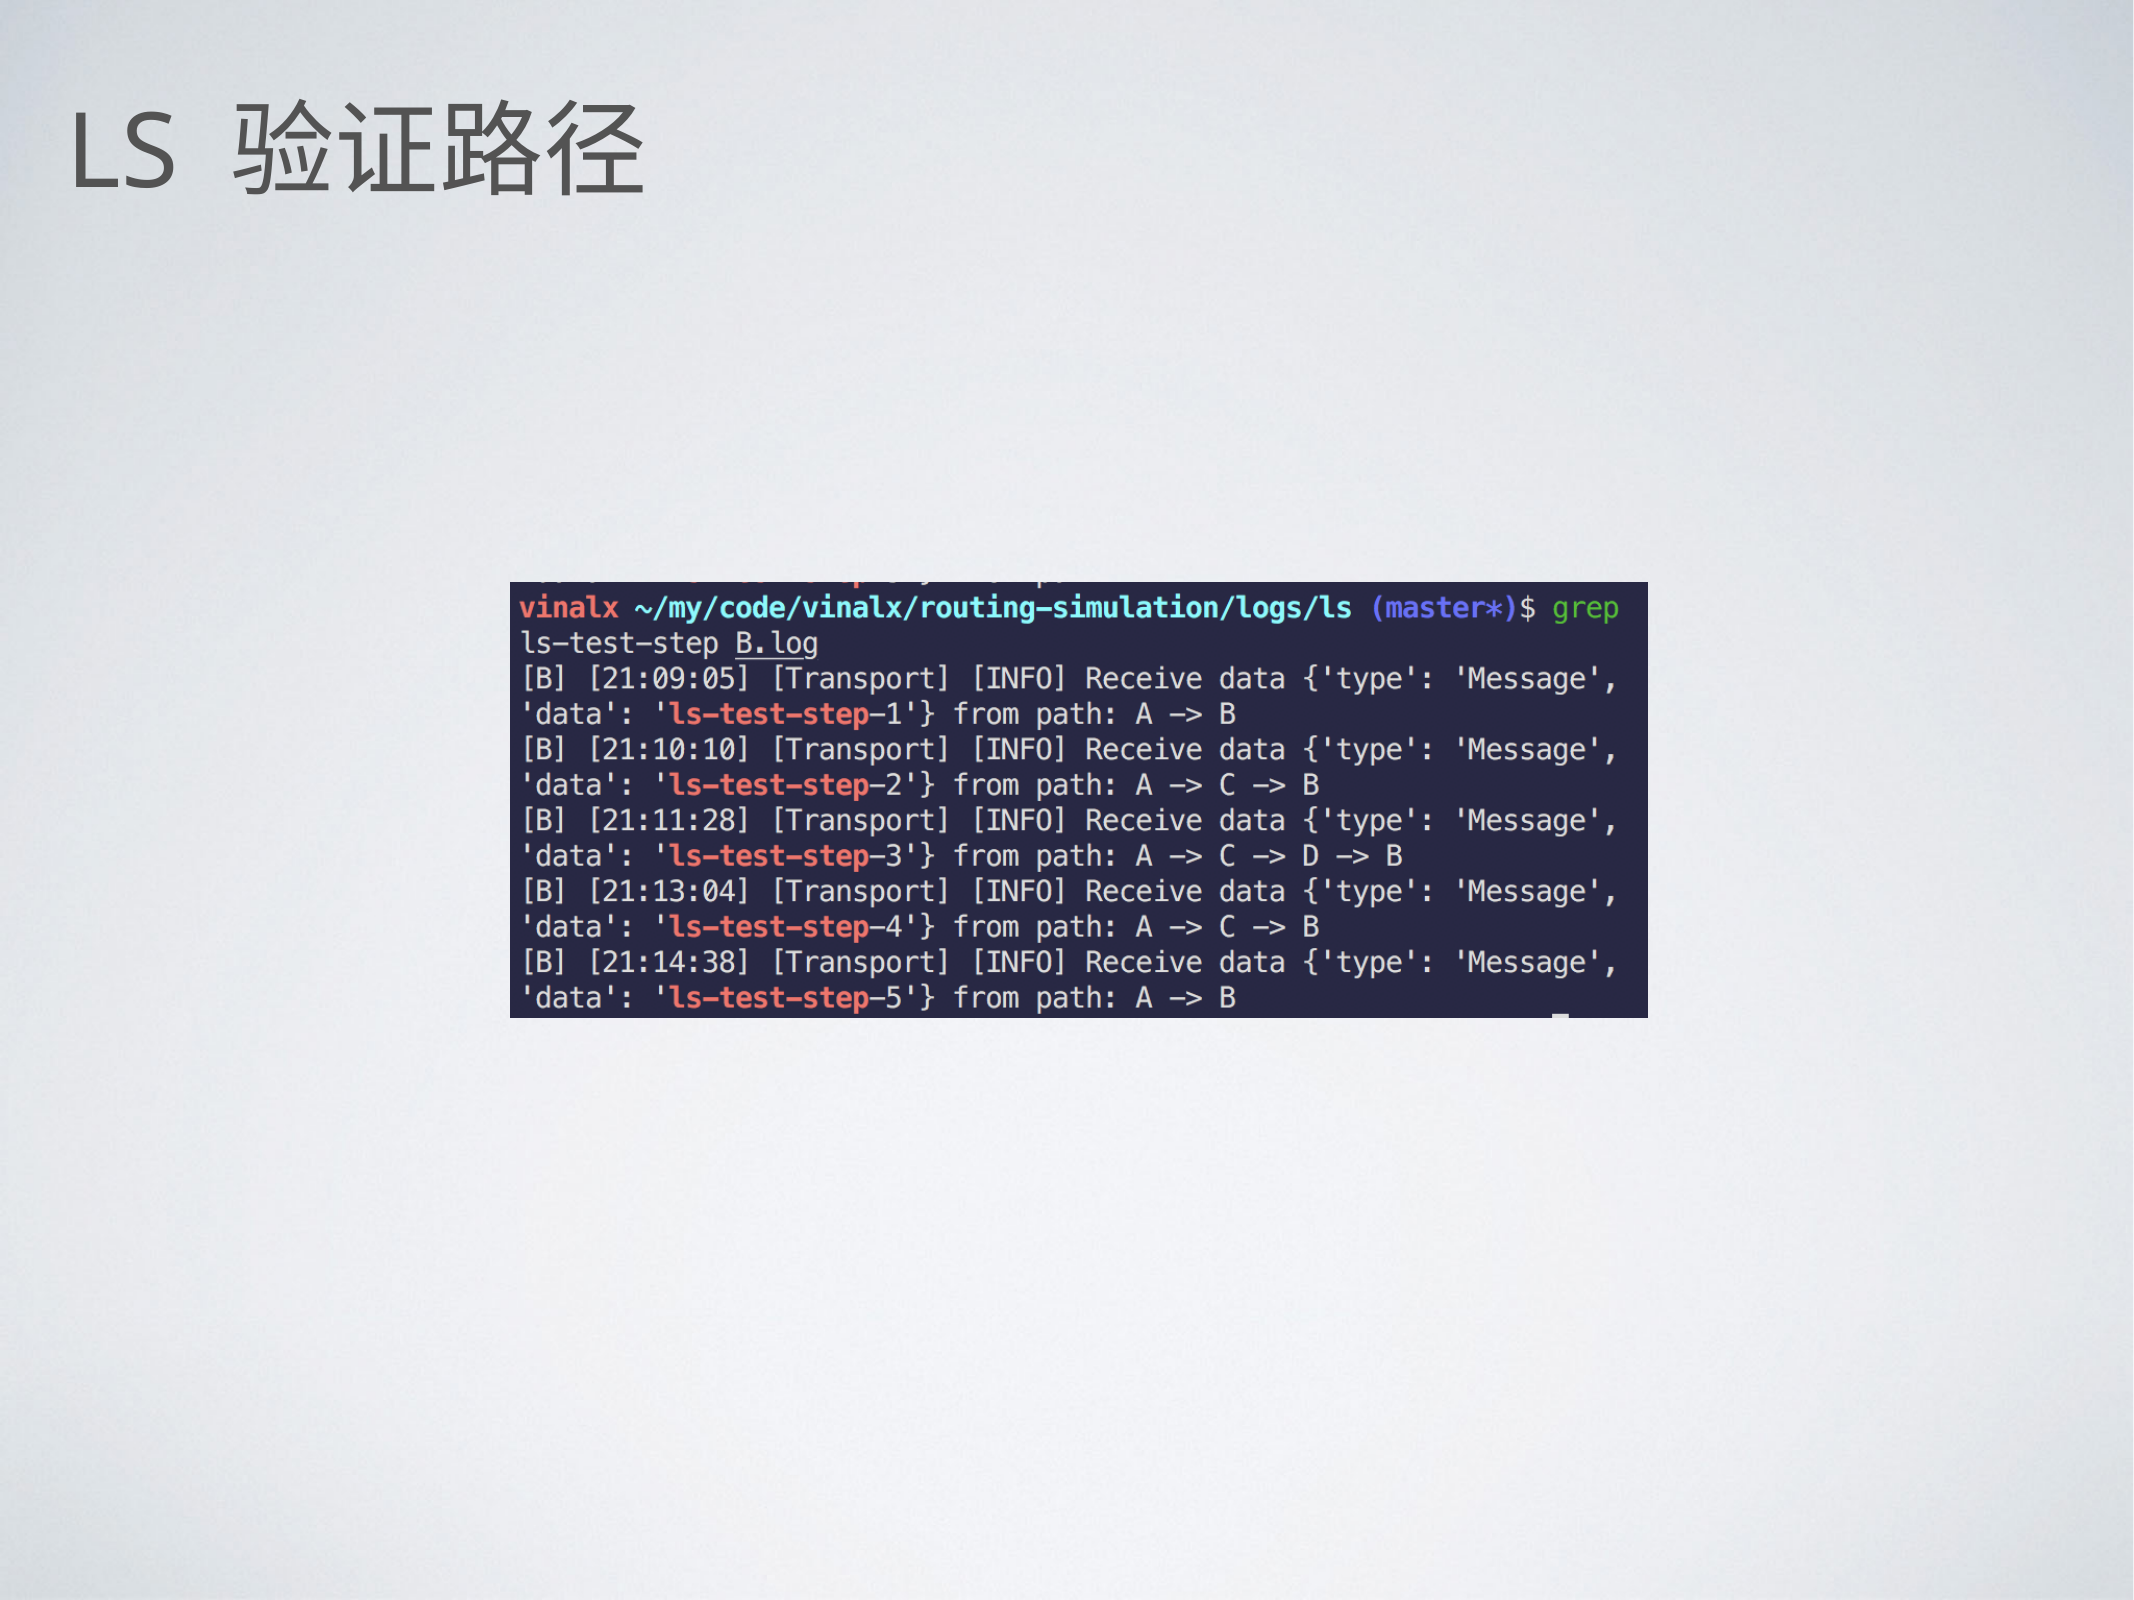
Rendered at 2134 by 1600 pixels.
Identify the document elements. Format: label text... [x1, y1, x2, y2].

title LS 验证路径 [57, 41, 2076, 251]
picture [0, 0, 2134, 1600]
